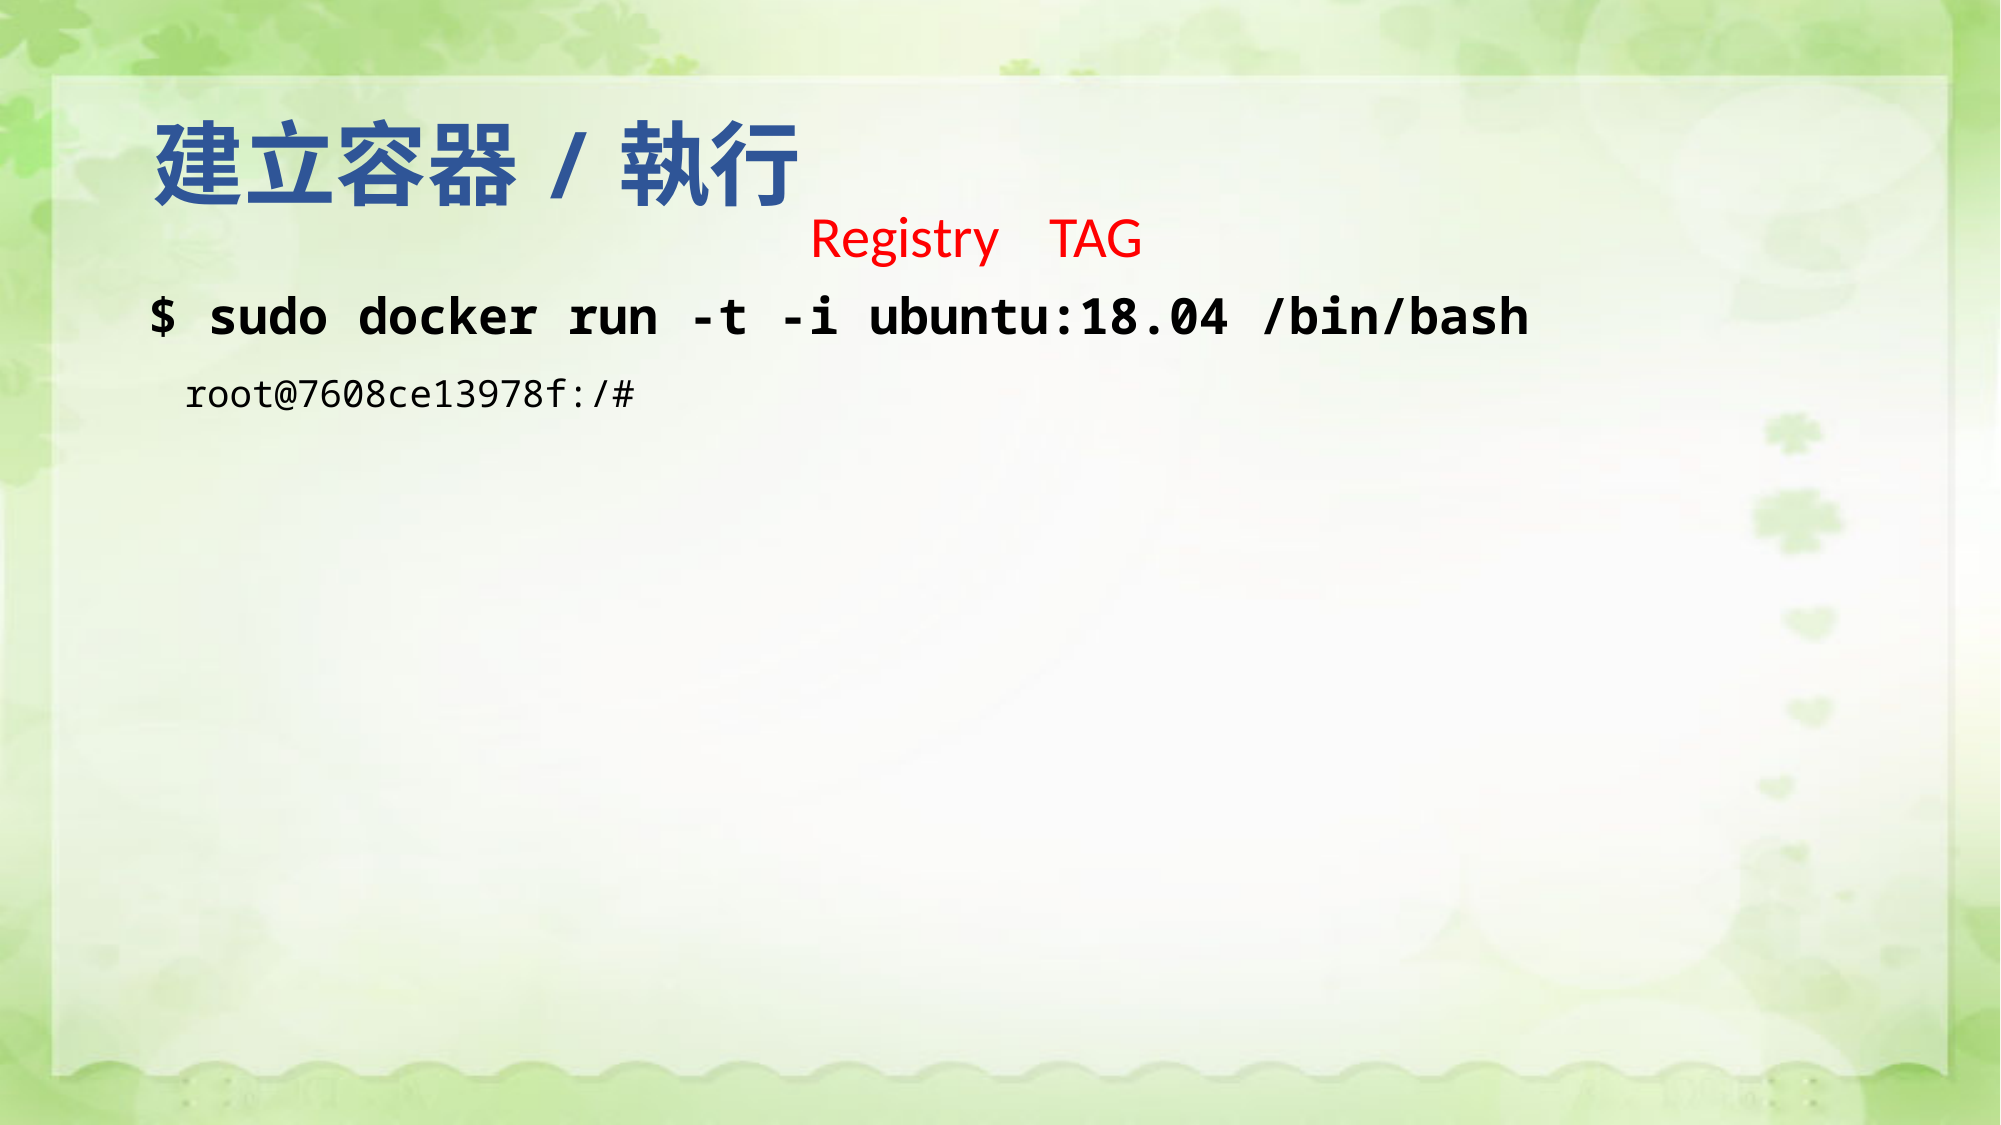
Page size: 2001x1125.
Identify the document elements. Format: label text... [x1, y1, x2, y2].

title 建立容器/執行 [137, 59, 1863, 278]
text_box $ sudo docker run -t -i ubuntu:18.04 /bin/bash [133, 277, 1544, 352]
text_box TAG [1035, 191, 1230, 277]
picture [0, 0, 2001, 1125]
text_box Registry [796, 191, 1035, 277]
text_box root@7608ce13978f:/# [169, 363, 650, 423]
